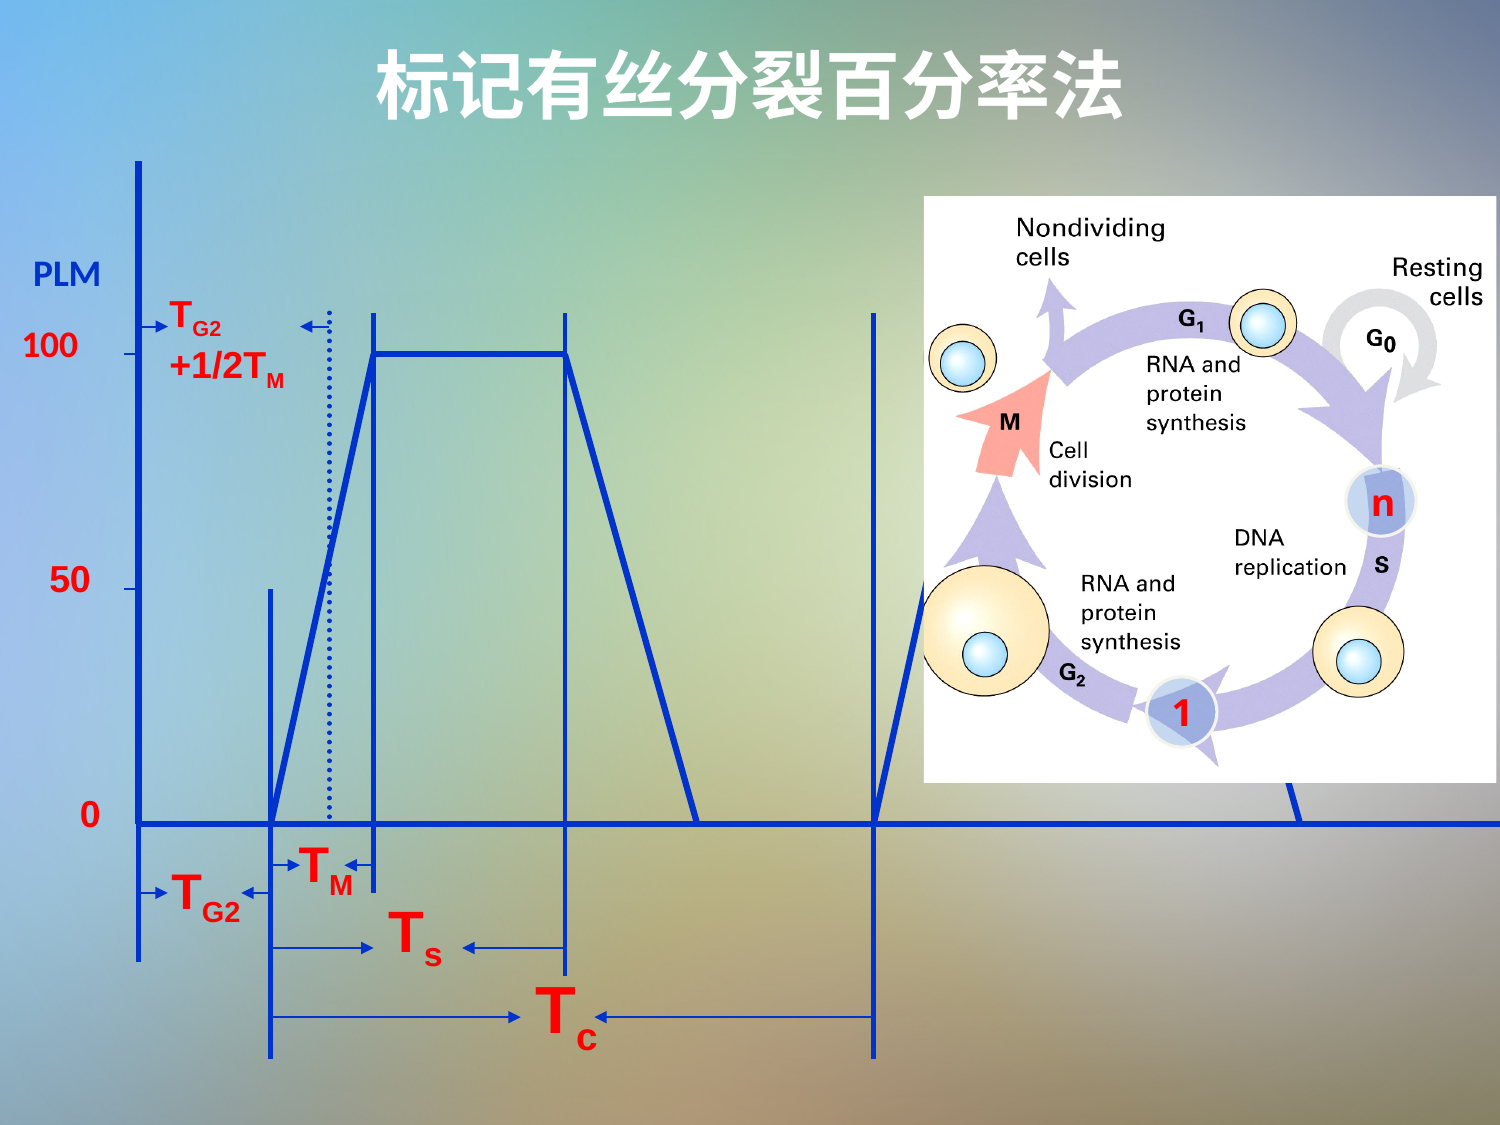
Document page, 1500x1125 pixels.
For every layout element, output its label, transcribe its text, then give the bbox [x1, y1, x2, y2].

title 标记有丝分裂百分率法 [75, 23, 1425, 143]
picture [923, 196, 1497, 783]
picture [0, 0, 1500, 1125]
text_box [5, 160, 1500, 1059]
